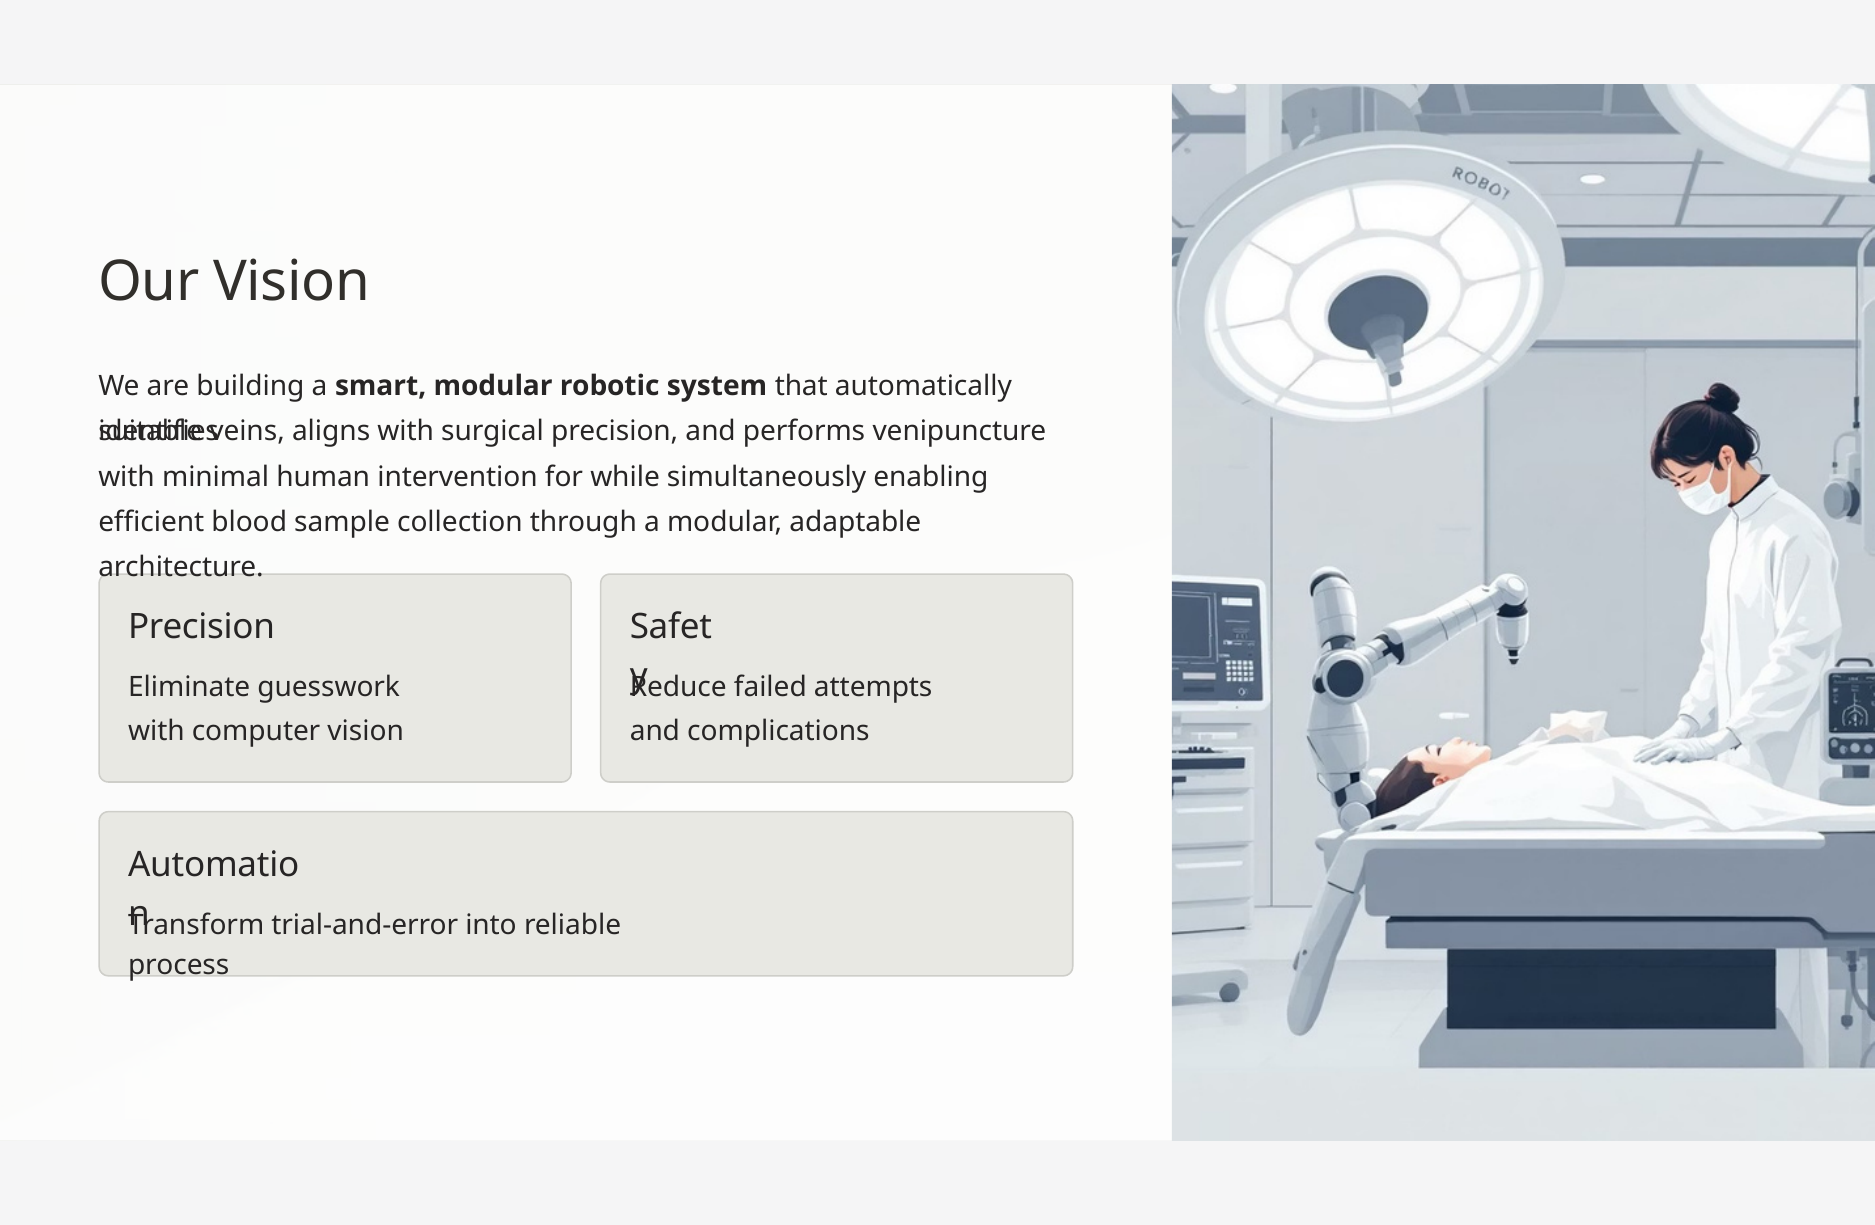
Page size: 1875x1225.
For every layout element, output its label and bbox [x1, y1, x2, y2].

text_box [87, 800, 1085, 988]
text_box [0, 84, 1875, 1141]
text_box [87, 562, 583, 794]
text_box [589, 562, 1085, 794]
